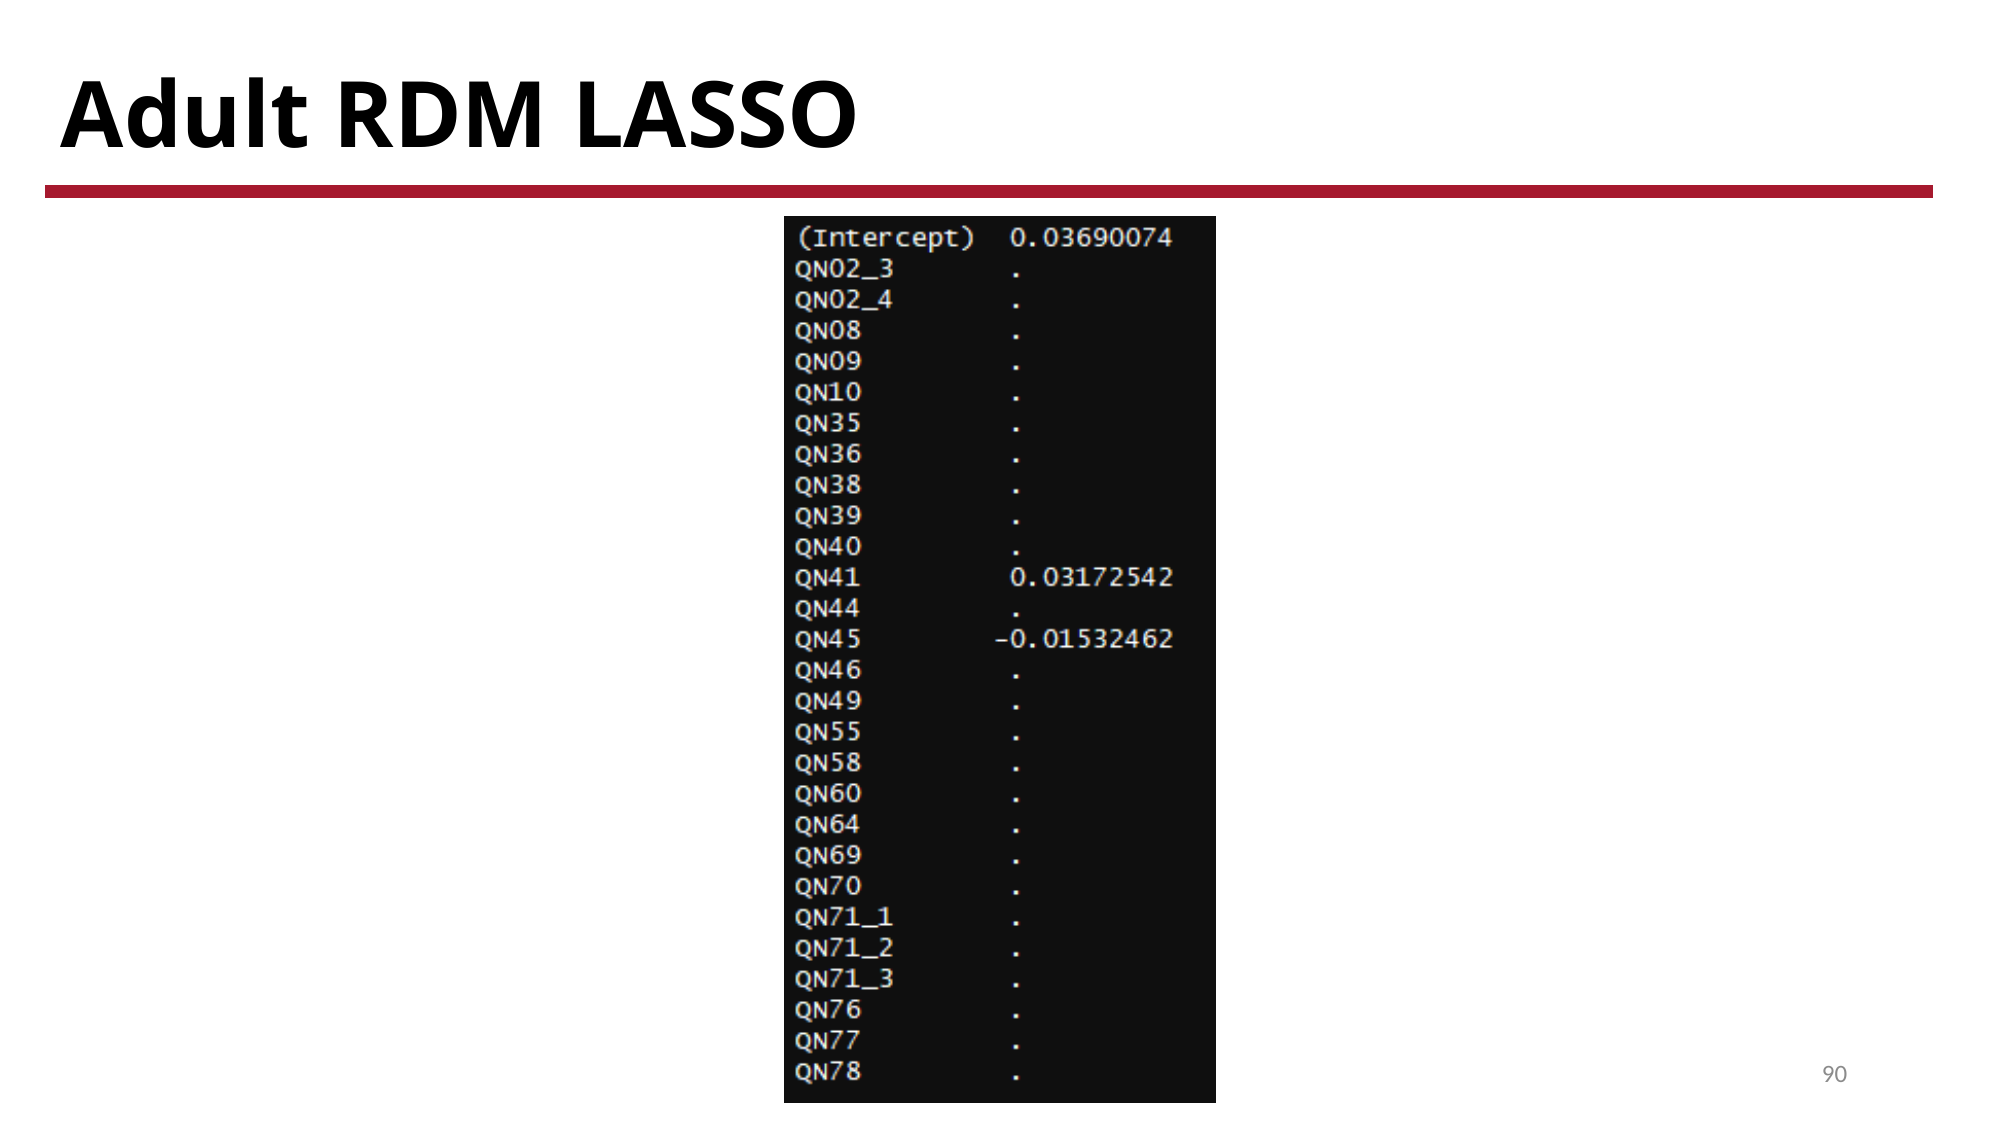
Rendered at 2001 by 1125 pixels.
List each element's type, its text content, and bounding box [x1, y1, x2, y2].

picture [784, 216, 1216, 1103]
title Adult RDM LASSO [45, 49, 1771, 185]
slide_number 90 [1412, 1042, 1863, 1103]
text_box [45, 185, 1932, 197]
